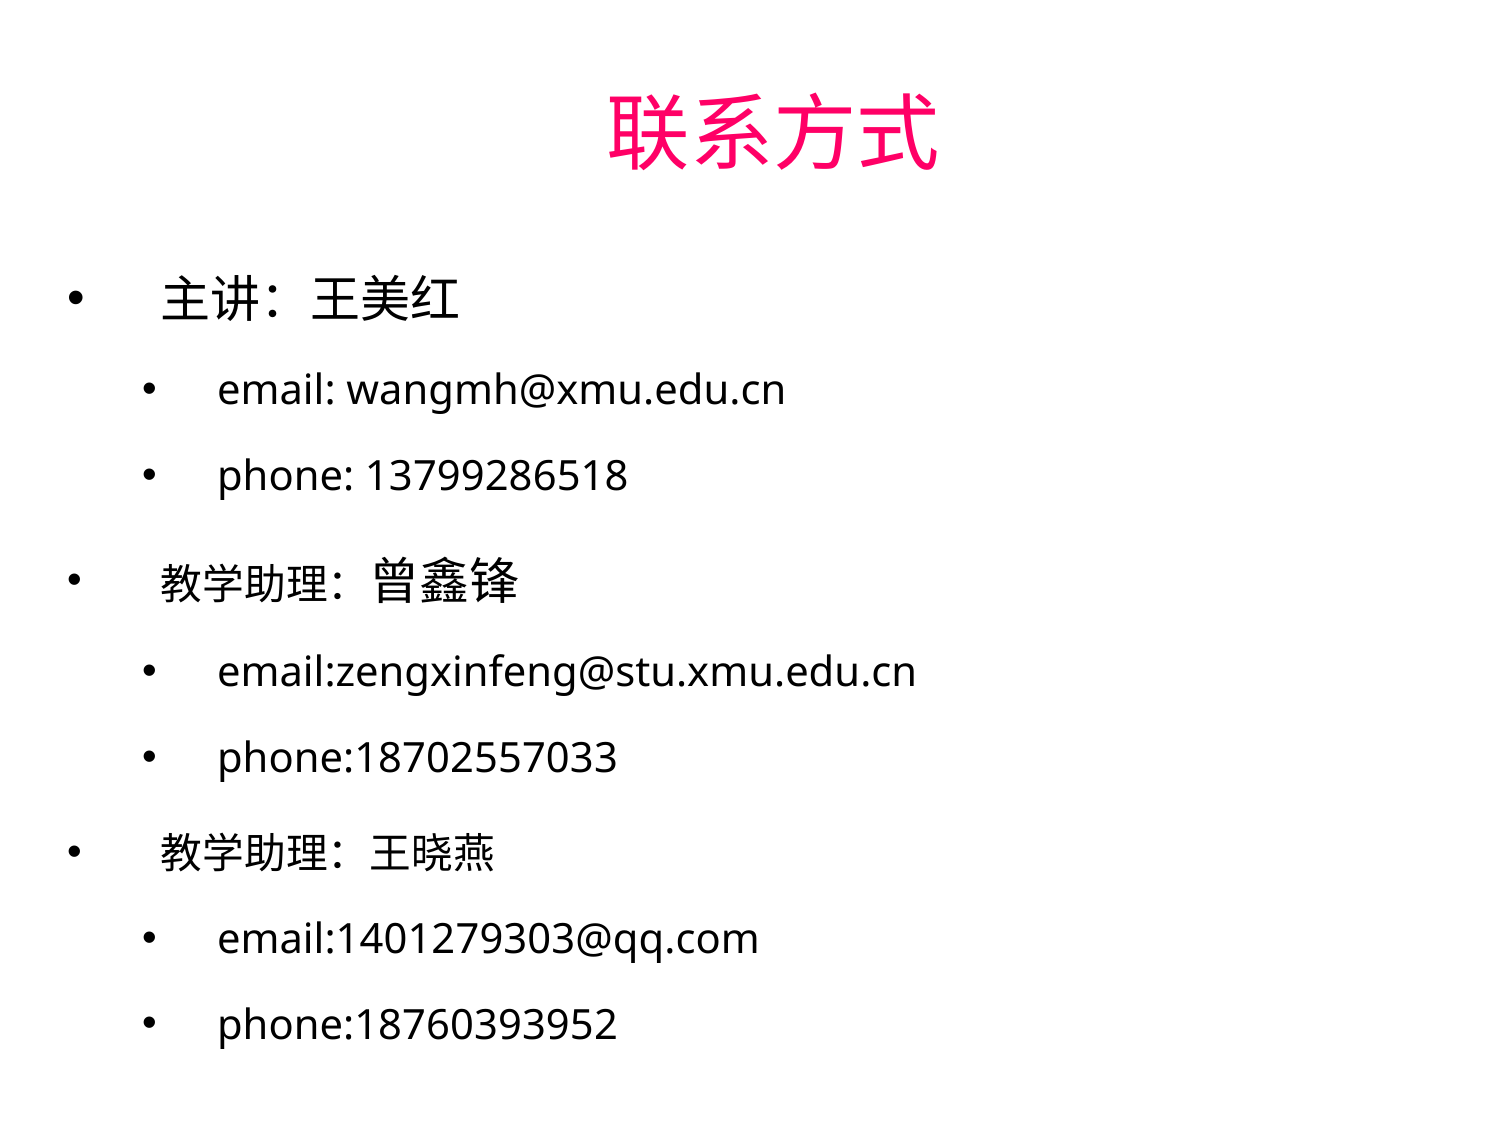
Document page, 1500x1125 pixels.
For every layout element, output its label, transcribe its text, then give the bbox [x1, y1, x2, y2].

title 联系方式 [135, 42, 1411, 230]
subtitle 主讲：王美红 email: wangmh@xmu.edu.cn phone: 13799286518 教学助理：曾鑫锋 email:zengxinfeng@stu.xmu.edu.cn phone:18702557033 教学助理：王晓燕 email:1401279303@qq.com phone:18760393952 [52, 230, 1411, 1057]
